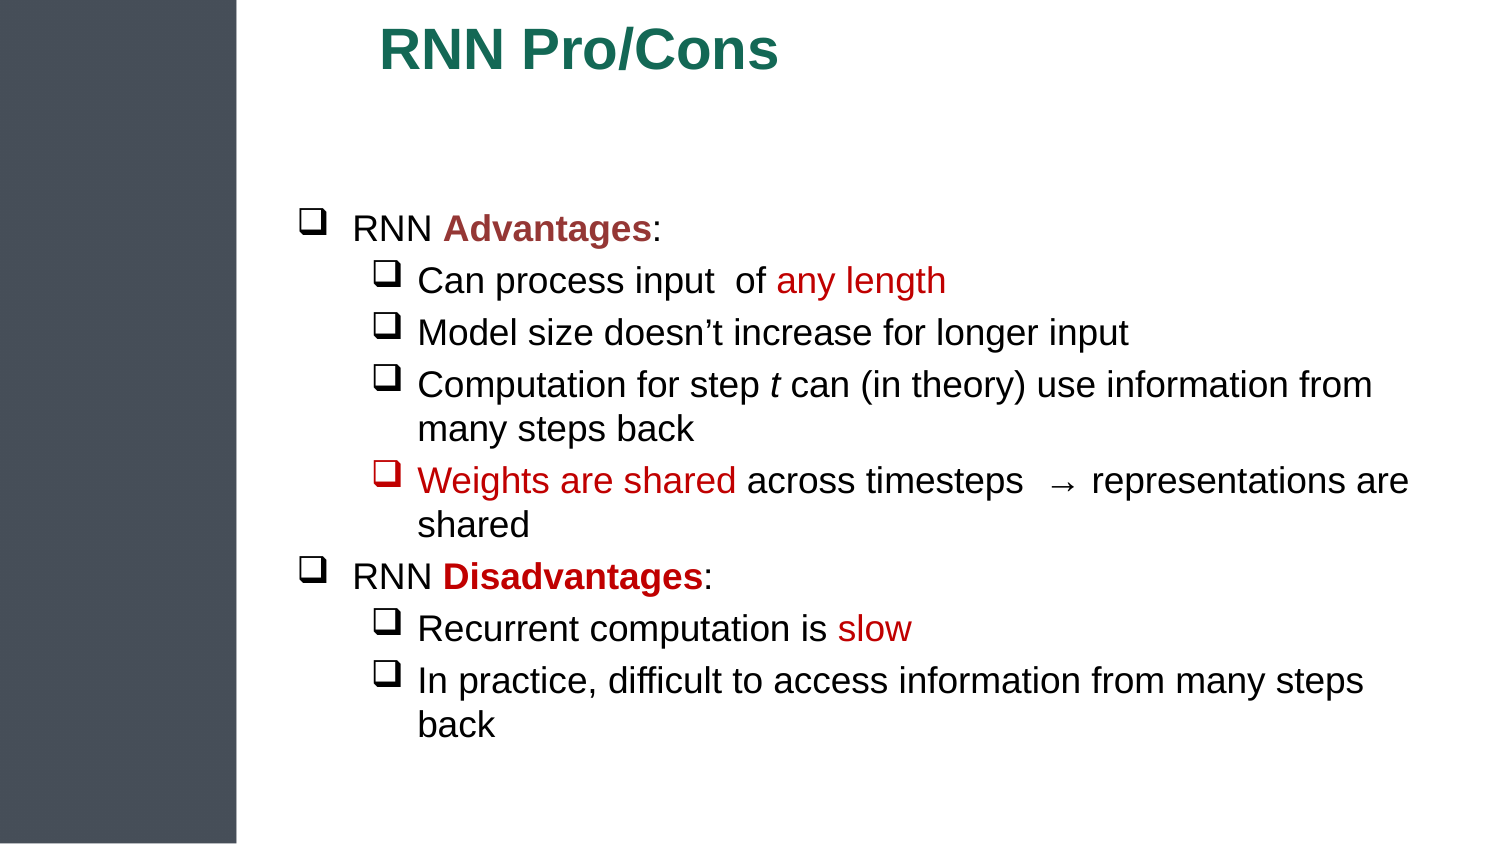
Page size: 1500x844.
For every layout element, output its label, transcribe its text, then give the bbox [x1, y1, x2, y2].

picture [0, 0, 1500, 844]
list RNN Advantages: Can process input of any length Model size doesn’t increase for longer input Computation for step t can (in theory) use information from many steps back Weights are shared across timesteps → representations are shared RNN Disadvantages: Recurrent computation is slow In practice, difficult to access information from many steps back [281, 196, 1425, 754]
title RNN Pro/Cons [364, 0, 1314, 93]
